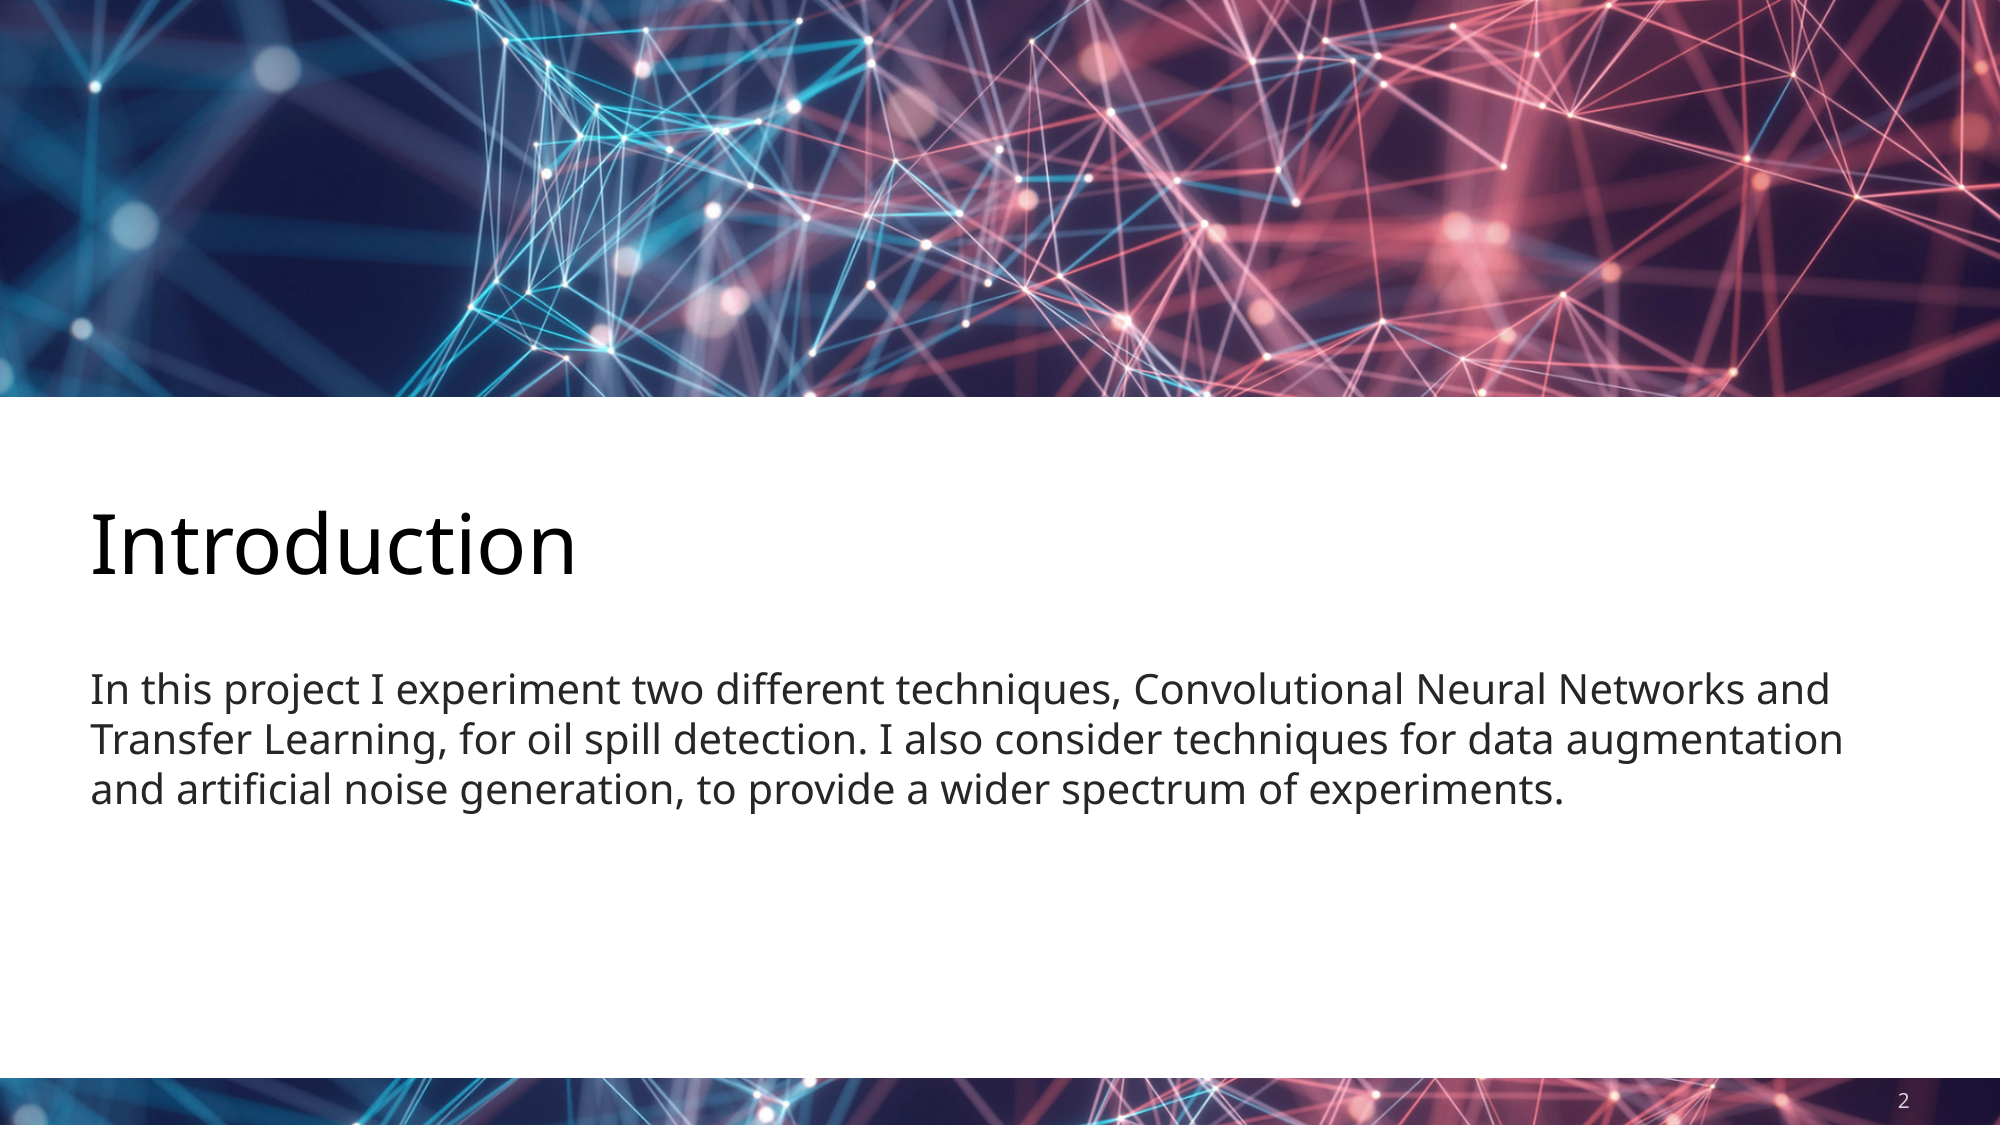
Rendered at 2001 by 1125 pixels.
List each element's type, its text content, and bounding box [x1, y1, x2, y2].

list In this project I experiment two different techniques, Convolutional Neural Networks and Transfer Learning, for oil spill detection. I also consider techniques for data augmentation and artificial noise generation, to provide a wider spectrum of experiments. [90, 662, 1910, 920]
picture [0, 0, 2000, 397]
picture [0, 1078, 2000, 1125]
title Introduction [90, 502, 829, 662]
